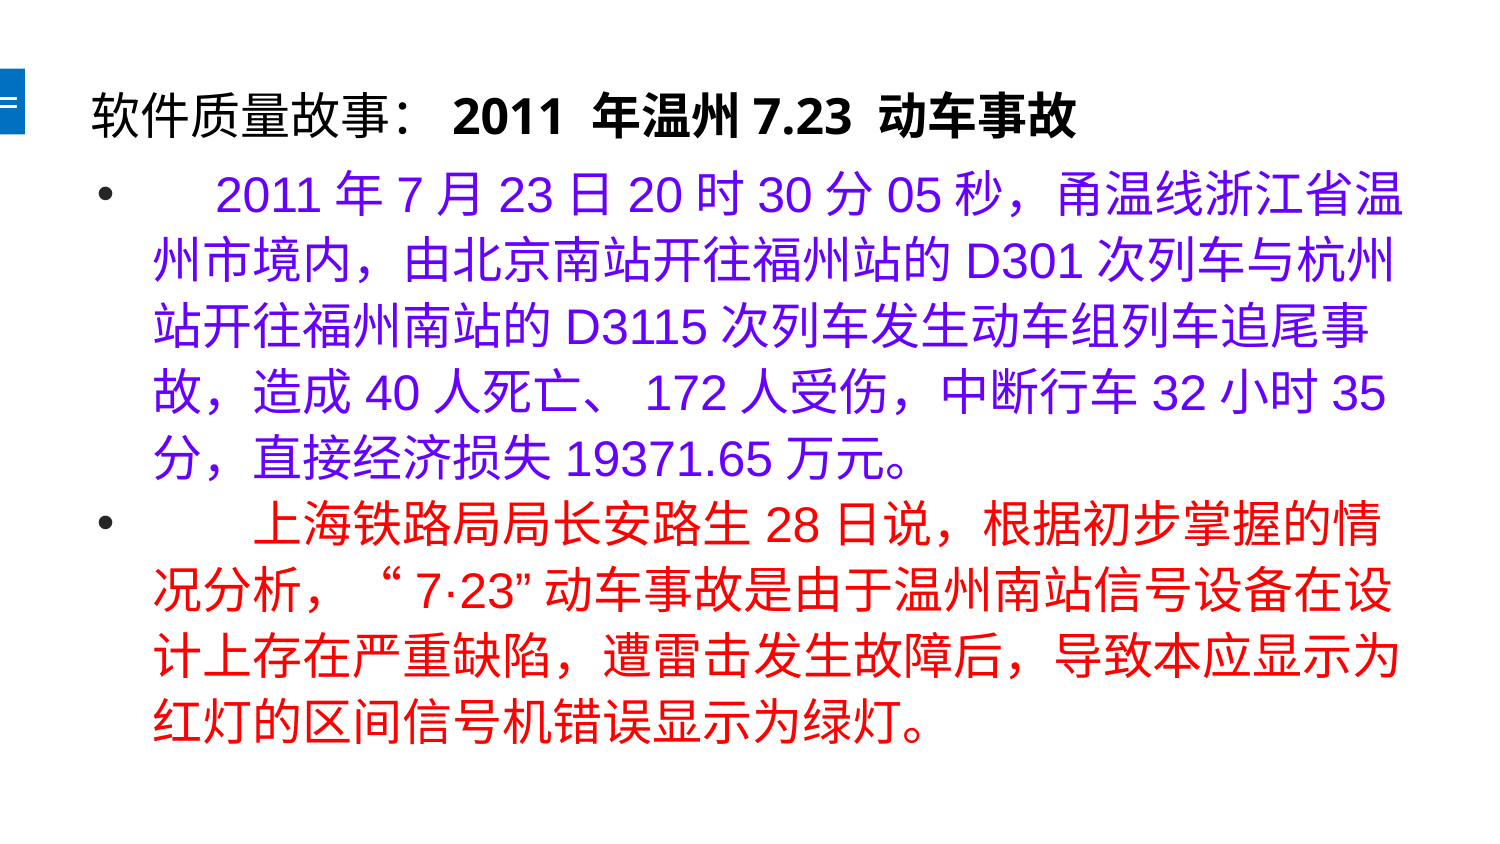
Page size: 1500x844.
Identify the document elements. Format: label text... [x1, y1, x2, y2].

list 2011年7月23日20时30分05秒，甬温线浙江省温州市境内，由北京南站开往福州站的D301次列车与杭州站开往福州南站的D3115次列车发生动车组列车追尾事故，造成40人死亡、172人受伤，中断行车32小时35分，直接经济损失19371.65万元。 上海铁路局局长安路生28日说，根据初步掌握的情况分析，“7·23”动车事故是由于温州南站信号设备在设计上存在严重缺陷，遭雷击发生故障后，导致本应显示为红灯的区间信号机错误显示为绿灯。 [82, 149, 1432, 791]
title 软件质量故事：2011 年温州7.23 动车事故 [75, 80, 1325, 150]
